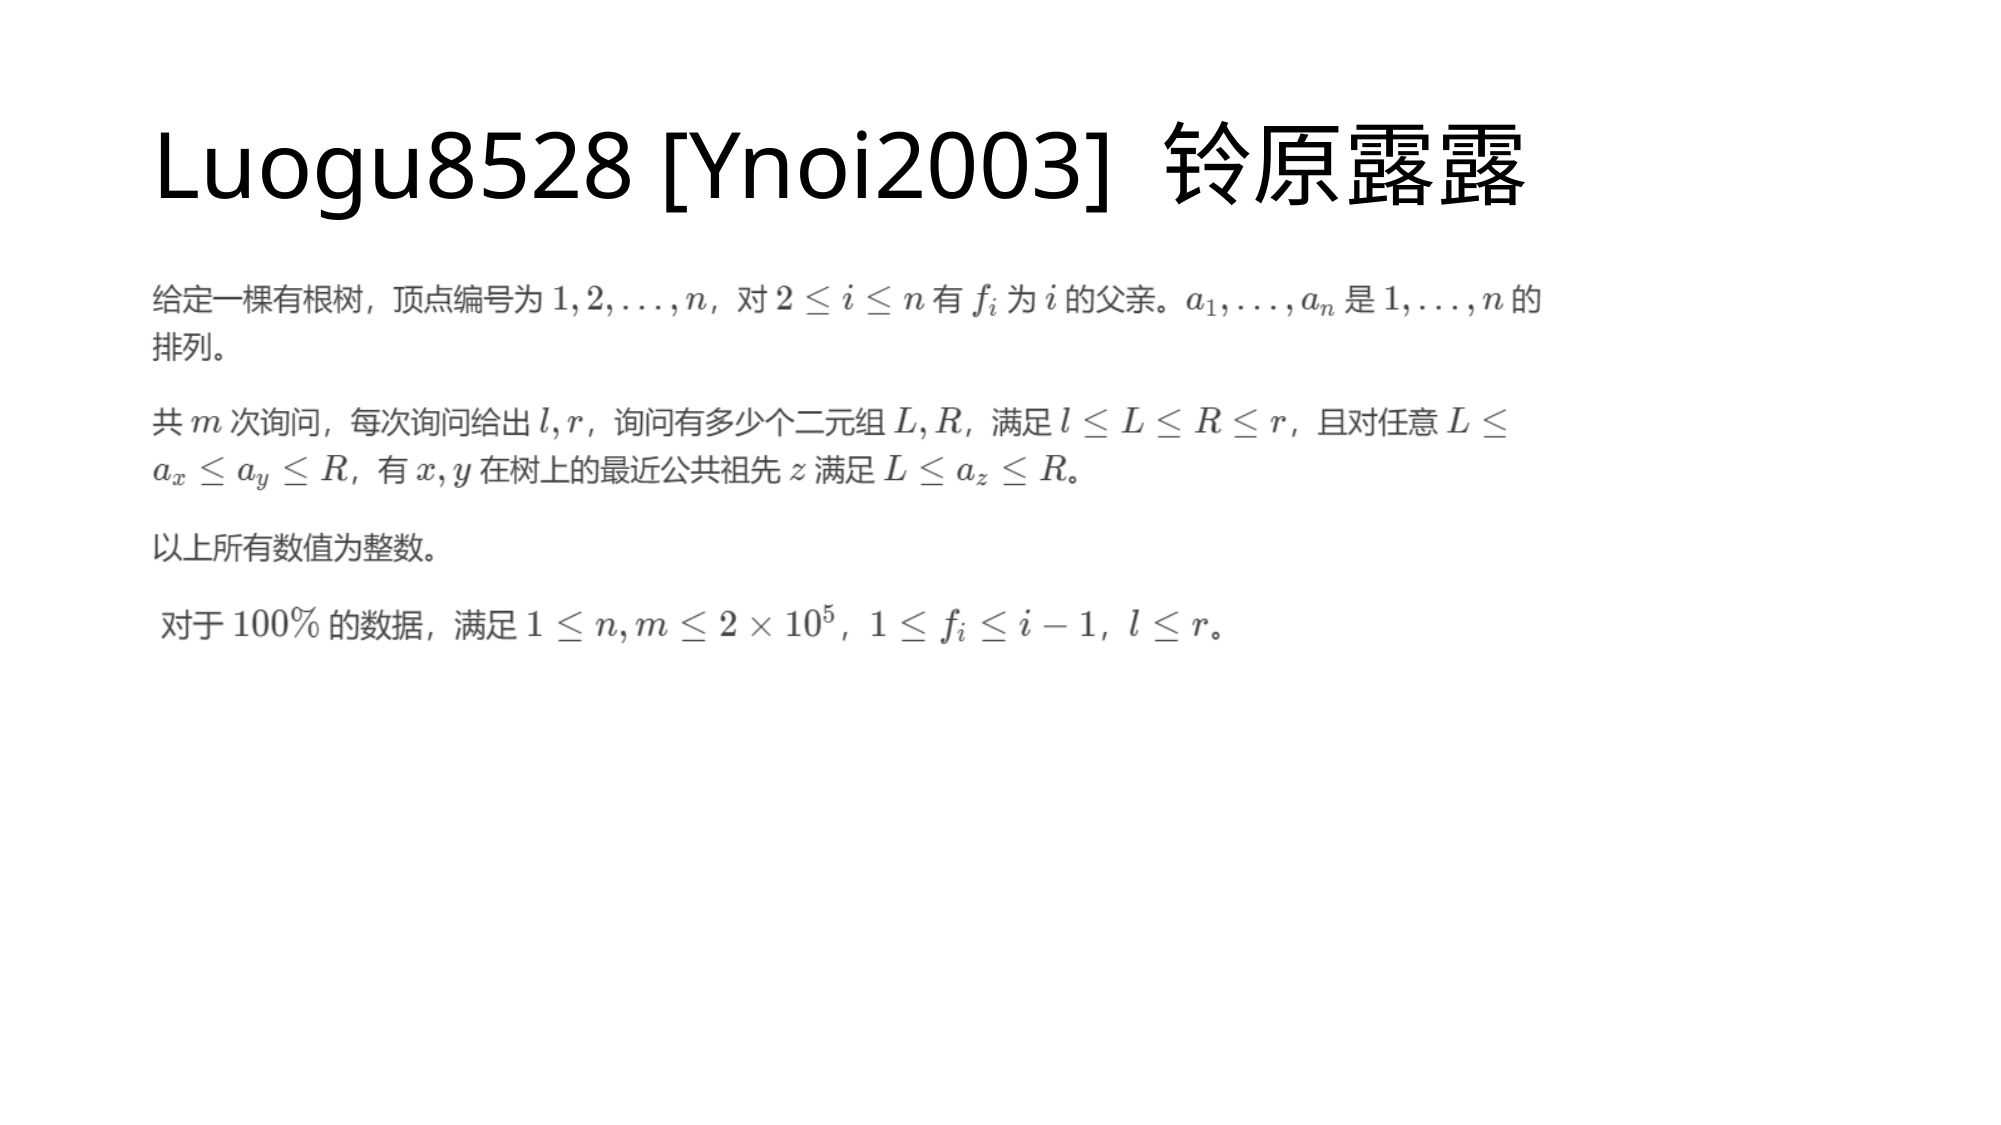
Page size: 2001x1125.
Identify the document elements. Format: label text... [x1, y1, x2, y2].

title Luogu8528 [Ynoi2003] 铃原露露 [137, 59, 1863, 278]
picture [137, 591, 1242, 664]
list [137, 277, 1550, 592]
